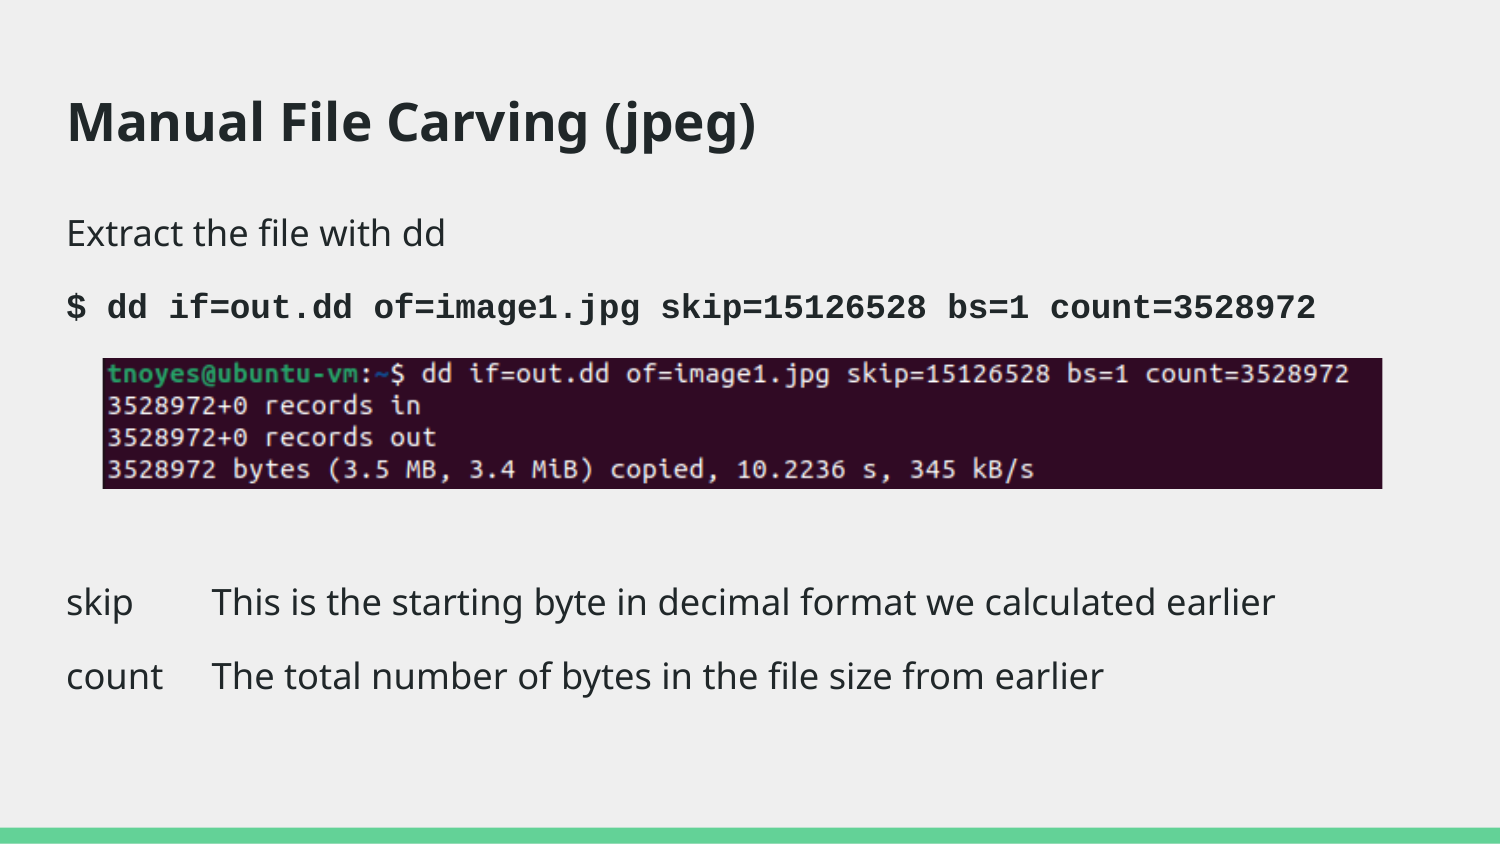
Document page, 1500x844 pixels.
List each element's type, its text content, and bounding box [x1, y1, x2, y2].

list Extract the file with dd $ dd if=out.dd of=image1.jpg skip=15126528 bs=1 count=3528972 skip This is the starting byte in decimal format we calculated earlier count The total number of bytes in the file size from earlier [51, 189, 1449, 750]
title Manual File Carving (jpeg) [51, 72, 1449, 167]
picture [102, 358, 1383, 489]
